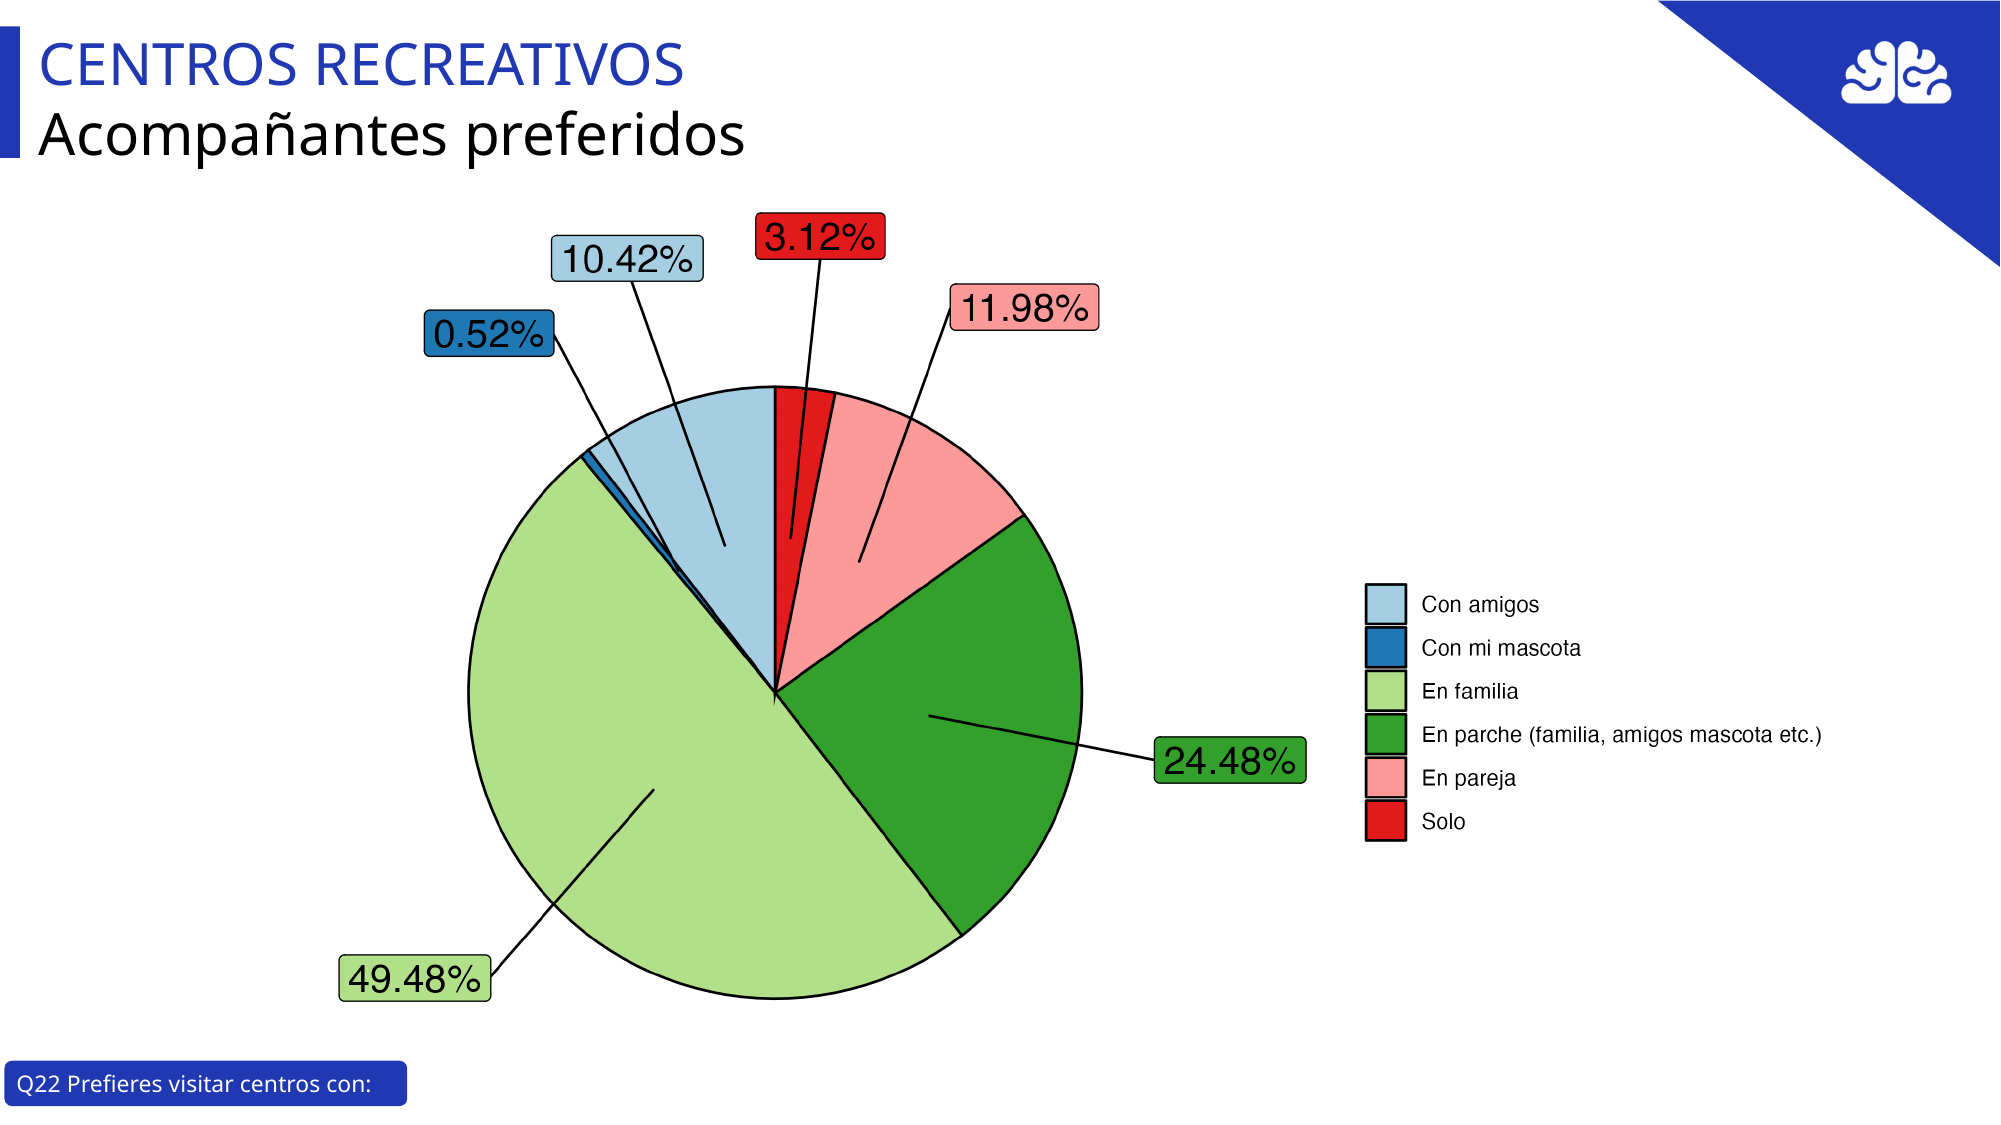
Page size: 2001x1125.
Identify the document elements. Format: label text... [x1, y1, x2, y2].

text_box [1657, 0, 2000, 267]
text_box [0, 26, 20, 158]
picture [264, 176, 1830, 1053]
picture [1840, 40, 1953, 106]
text_box Q22 Prefieres visitar centros con: [1, 1061, 405, 1105]
title CENTROS RECREATIVOS Acompañantes preferidos [36, 24, 1182, 215]
